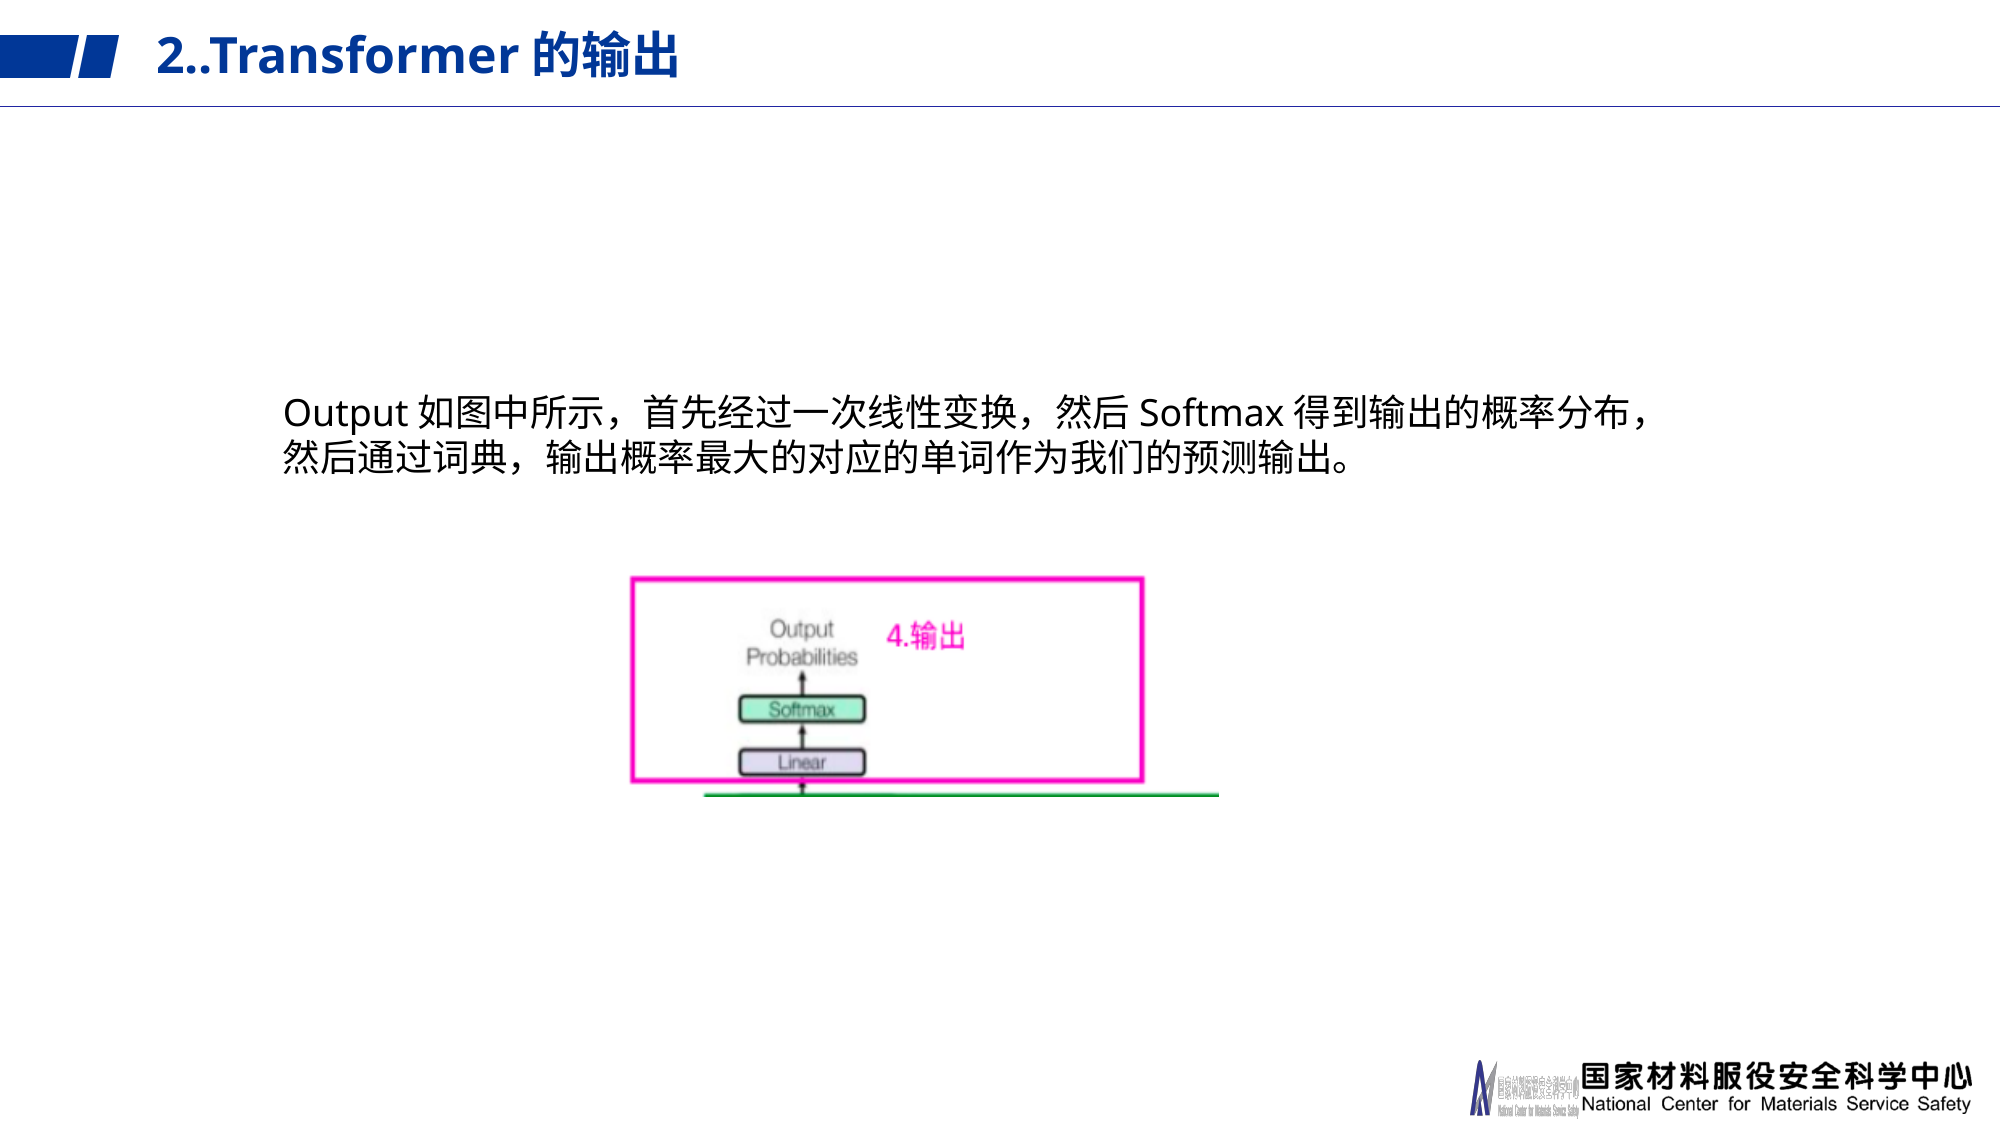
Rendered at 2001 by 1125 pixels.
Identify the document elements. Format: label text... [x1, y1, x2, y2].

text_box 2..Transformer的输出 [141, 15, 697, 91]
picture [1470, 1060, 1579, 1119]
picture [564, 562, 1219, 797]
text_box Output如图中所示，首先经过一次线性变换，然后Softmax得到输出的概率分布，然后通过词典，输出概率最大的对应的单词作为我们的预测输出。 [268, 381, 1697, 487]
picture [0, 35, 119, 78]
